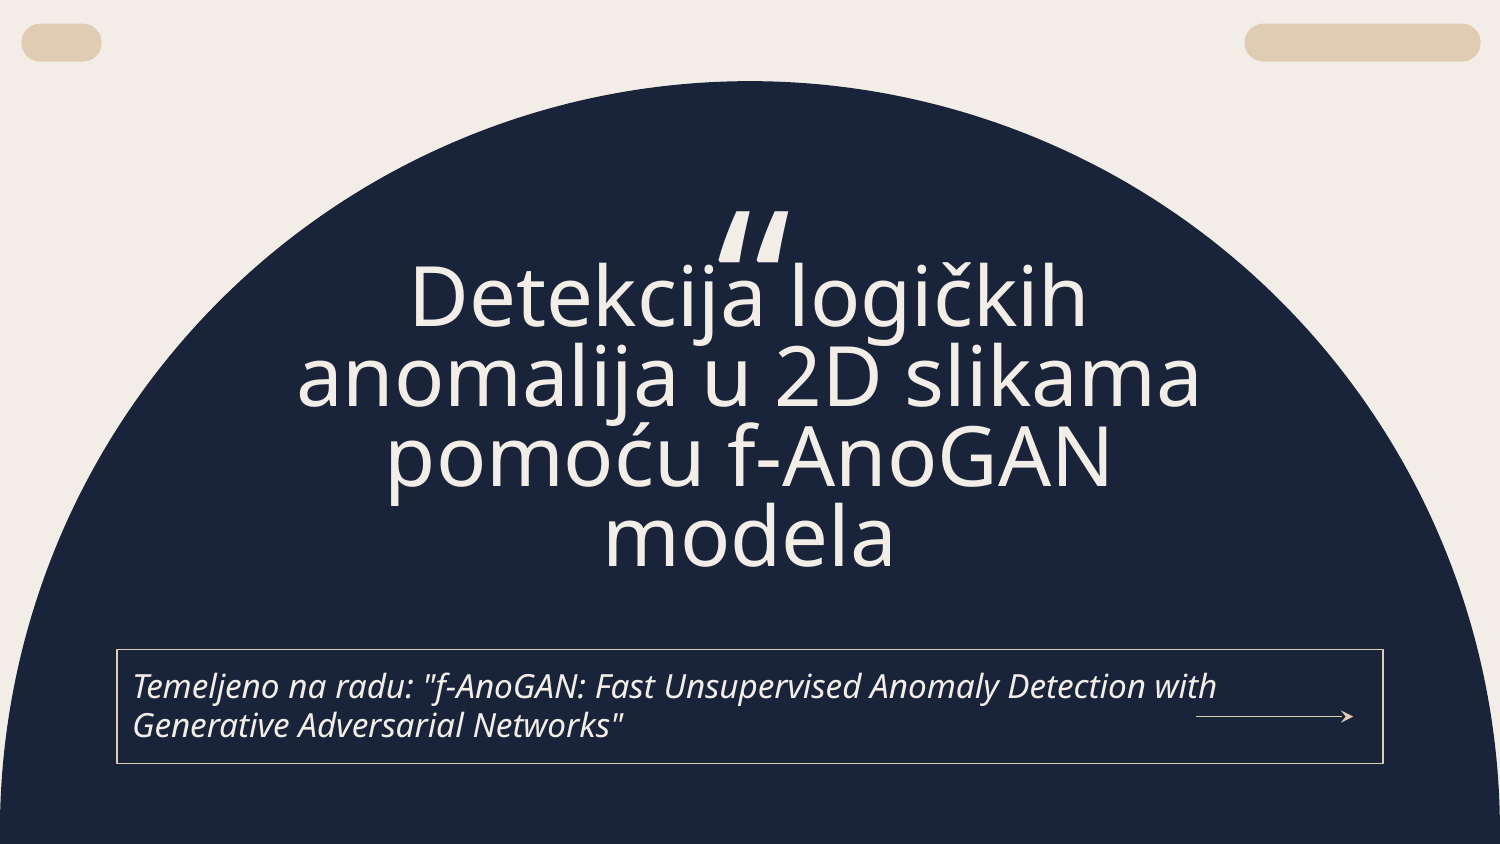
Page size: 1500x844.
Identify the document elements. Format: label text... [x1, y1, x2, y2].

text_box “ [701, 136, 799, 262]
title Detekcija logičkih anomalija u 2D slikama pomoću f-AnoGAN modela [268, 333, 1232, 598]
subtitle Temeljeno na radu: "f-AnoGAN: Fast Unsupervised Anomaly Detection with Generative Adversarial Networks" [116, 649, 1384, 764]
